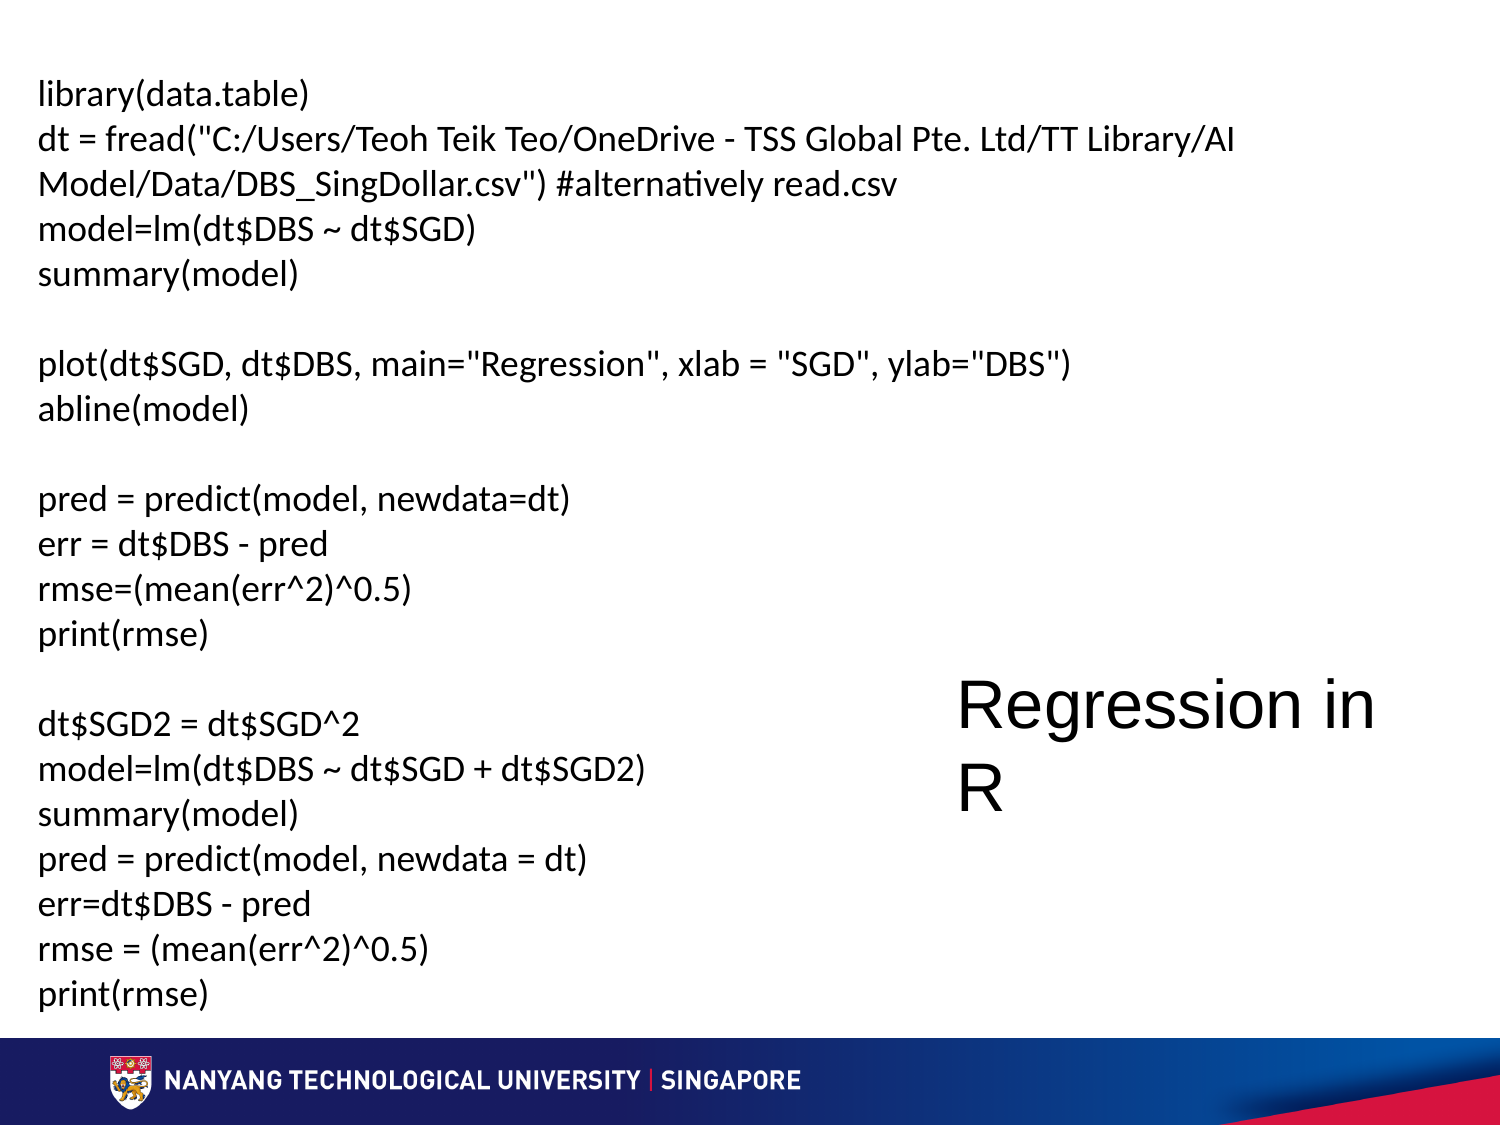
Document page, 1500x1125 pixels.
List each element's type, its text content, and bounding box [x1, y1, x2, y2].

picture [0, 1038, 1500, 1125]
text_box library(data.table) dt = fread("C:/Users/Teoh Teik Teo/OneDrive - TSS Global Pte. Ltd/TT Library/AI Model/Data/DBS_SingDollar.csv") #alternatively read.csv model=lm(dt$DBS ~ dt$SGD) summary(model) plot(dt$SGD, dt$DBS, main="Regression", xlab = "SGD", ylab="DBS") abline(model) pred = predict(model, newdata=dt) err = dt$DBS - pred rmse=(mean(err^2)^0.5) print(rmse) dt$SGD2 = dt$SGD^2 model=lm(dt$DBS ~ dt$SGD + dt$SGD2) summary(model) pred = predict(model, newdata = dt) err=dt$DBS - pred rmse = (mean(err^2)^0.5) print(rmse) [22, 61, 1478, 1022]
